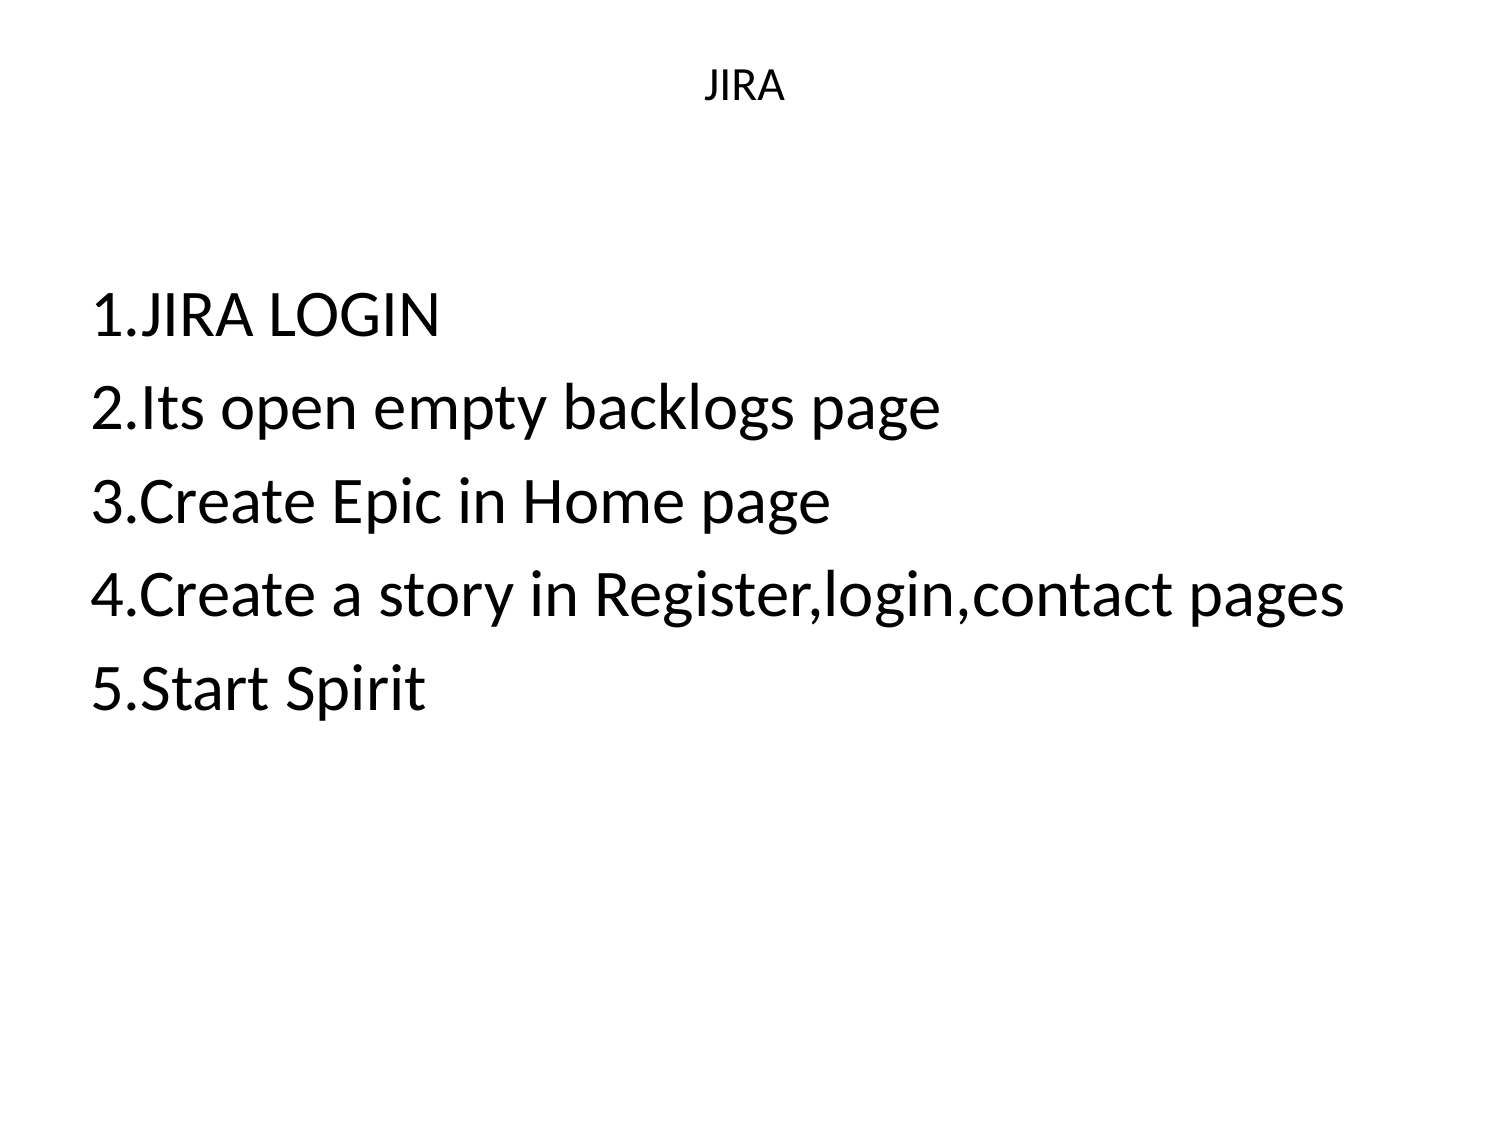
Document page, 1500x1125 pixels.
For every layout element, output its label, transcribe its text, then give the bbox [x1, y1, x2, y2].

list 1.JIRA LOGIN 2.Its open empty backlogs page 3.Create Epic in Home page 4.Create a story in Register,login,contact pages 5.Start Spirit [75, 262, 1425, 1005]
title JIRA [75, 45, 1425, 233]
